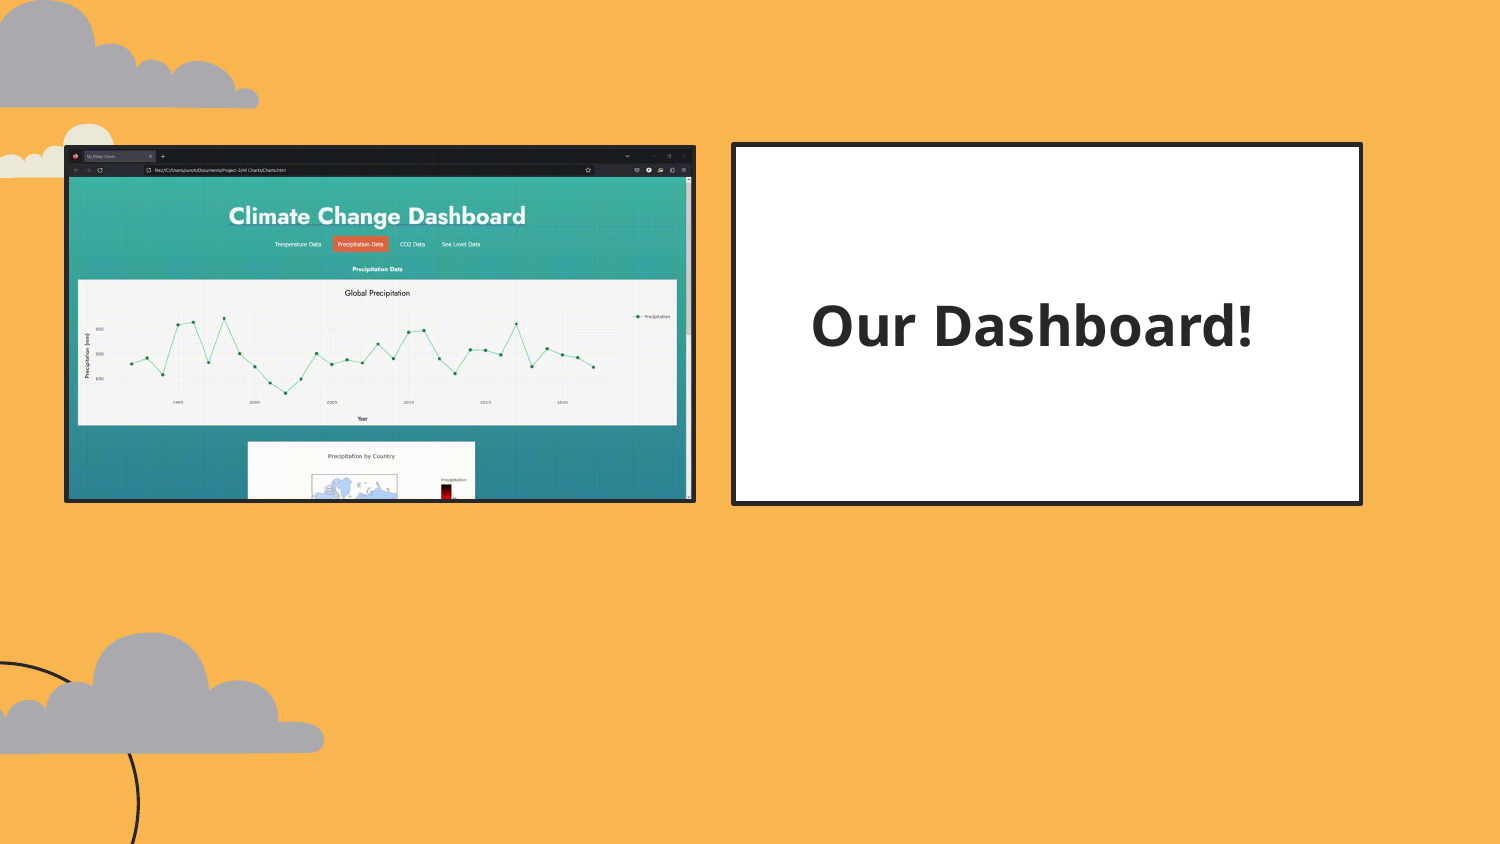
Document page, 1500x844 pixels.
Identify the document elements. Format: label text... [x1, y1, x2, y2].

title Our Dashboard! [795, 144, 1300, 504]
text_box [1300, 144, 1361, 504]
text_box [0, 632, 325, 754]
picture [68, 149, 692, 499]
text_box [733, 144, 795, 504]
